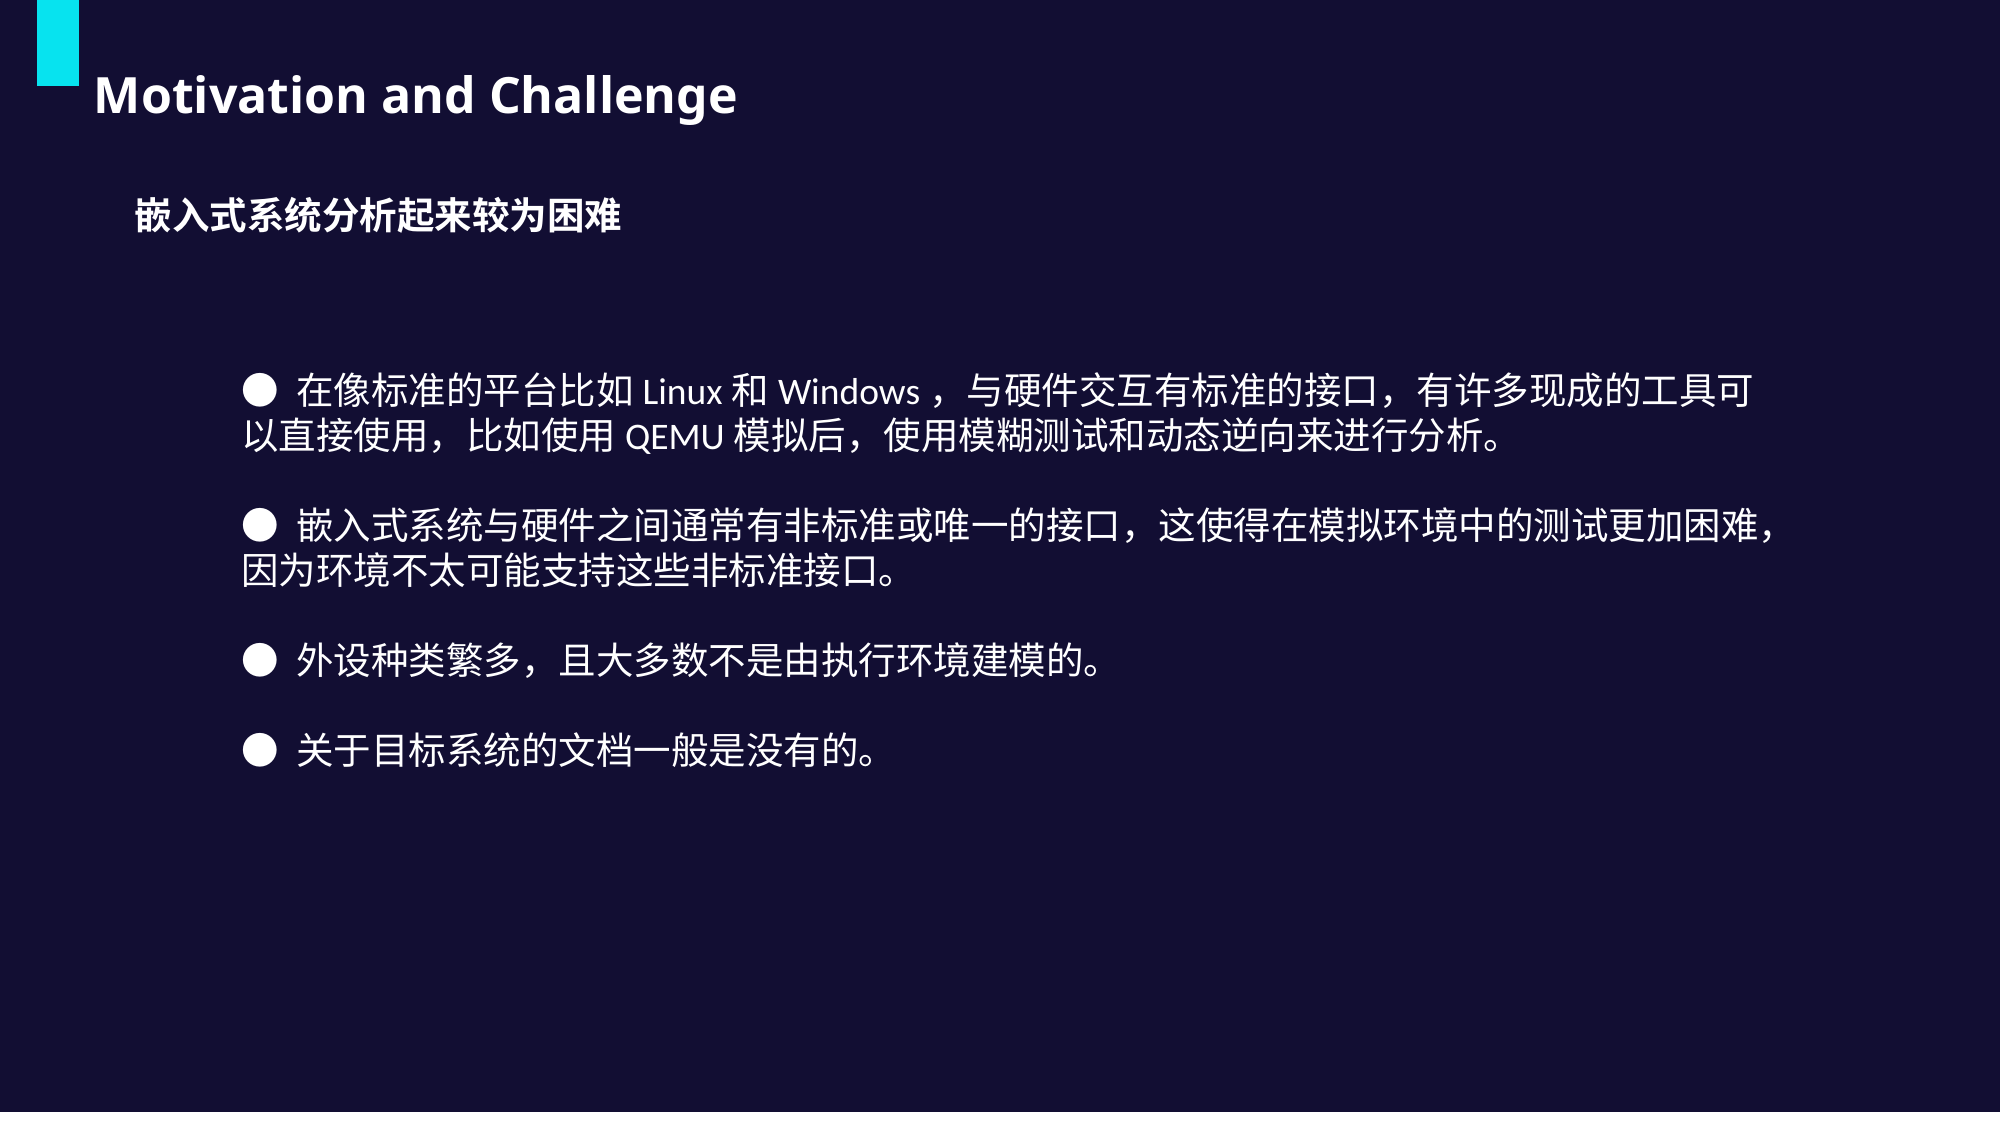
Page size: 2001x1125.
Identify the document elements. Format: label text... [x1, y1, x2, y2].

text_box 嵌入式系统分析起来较为困难 [119, 166, 1325, 263]
text_box Motivation and Challenge [79, 56, 805, 131]
text_box ● 在像标准的平台比如Linux和Windows，与硬件交互有标准的接口，有许多现成的工具可以直接使用，比如使用QEMU模拟后，使用模糊测试和动态逆向来进行分析。 ● 嵌入式系统与硬件之间通常有非标准或唯一的接口，这使得在模拟环境中的测试更加困难，因为环境不太可能支持这些非标准接口。 ● 外设种类繁多，且大多数不是由执行环境建模的。 ● 关于目标系统的文档一般是没有的。 [226, 331, 1791, 808]
text_box [0, 0, 2000, 1113]
text_box [36, 0, 80, 87]
